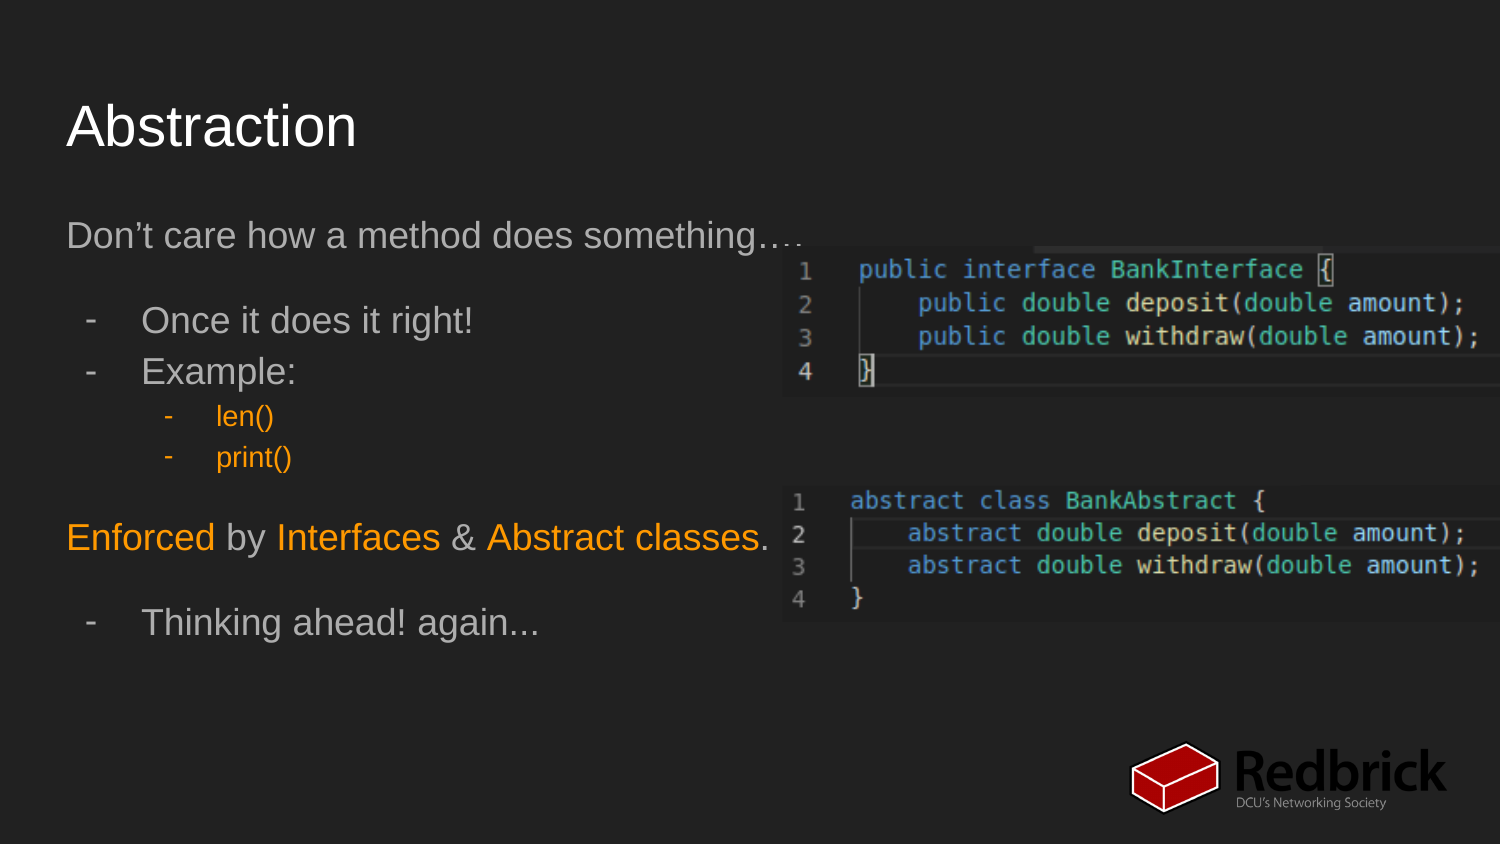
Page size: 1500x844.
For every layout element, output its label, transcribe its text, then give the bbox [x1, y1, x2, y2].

list Don’t care how a method does something…. Once it does it right! Example: len() print() Enforced by Interfaces & Abstract classes. Thinking ahead! again... [51, 189, 1449, 750]
picture [1128, 740, 1450, 816]
picture [782, 485, 1500, 622]
title Abstraction [51, 72, 1449, 167]
picture [782, 245, 1500, 397]
